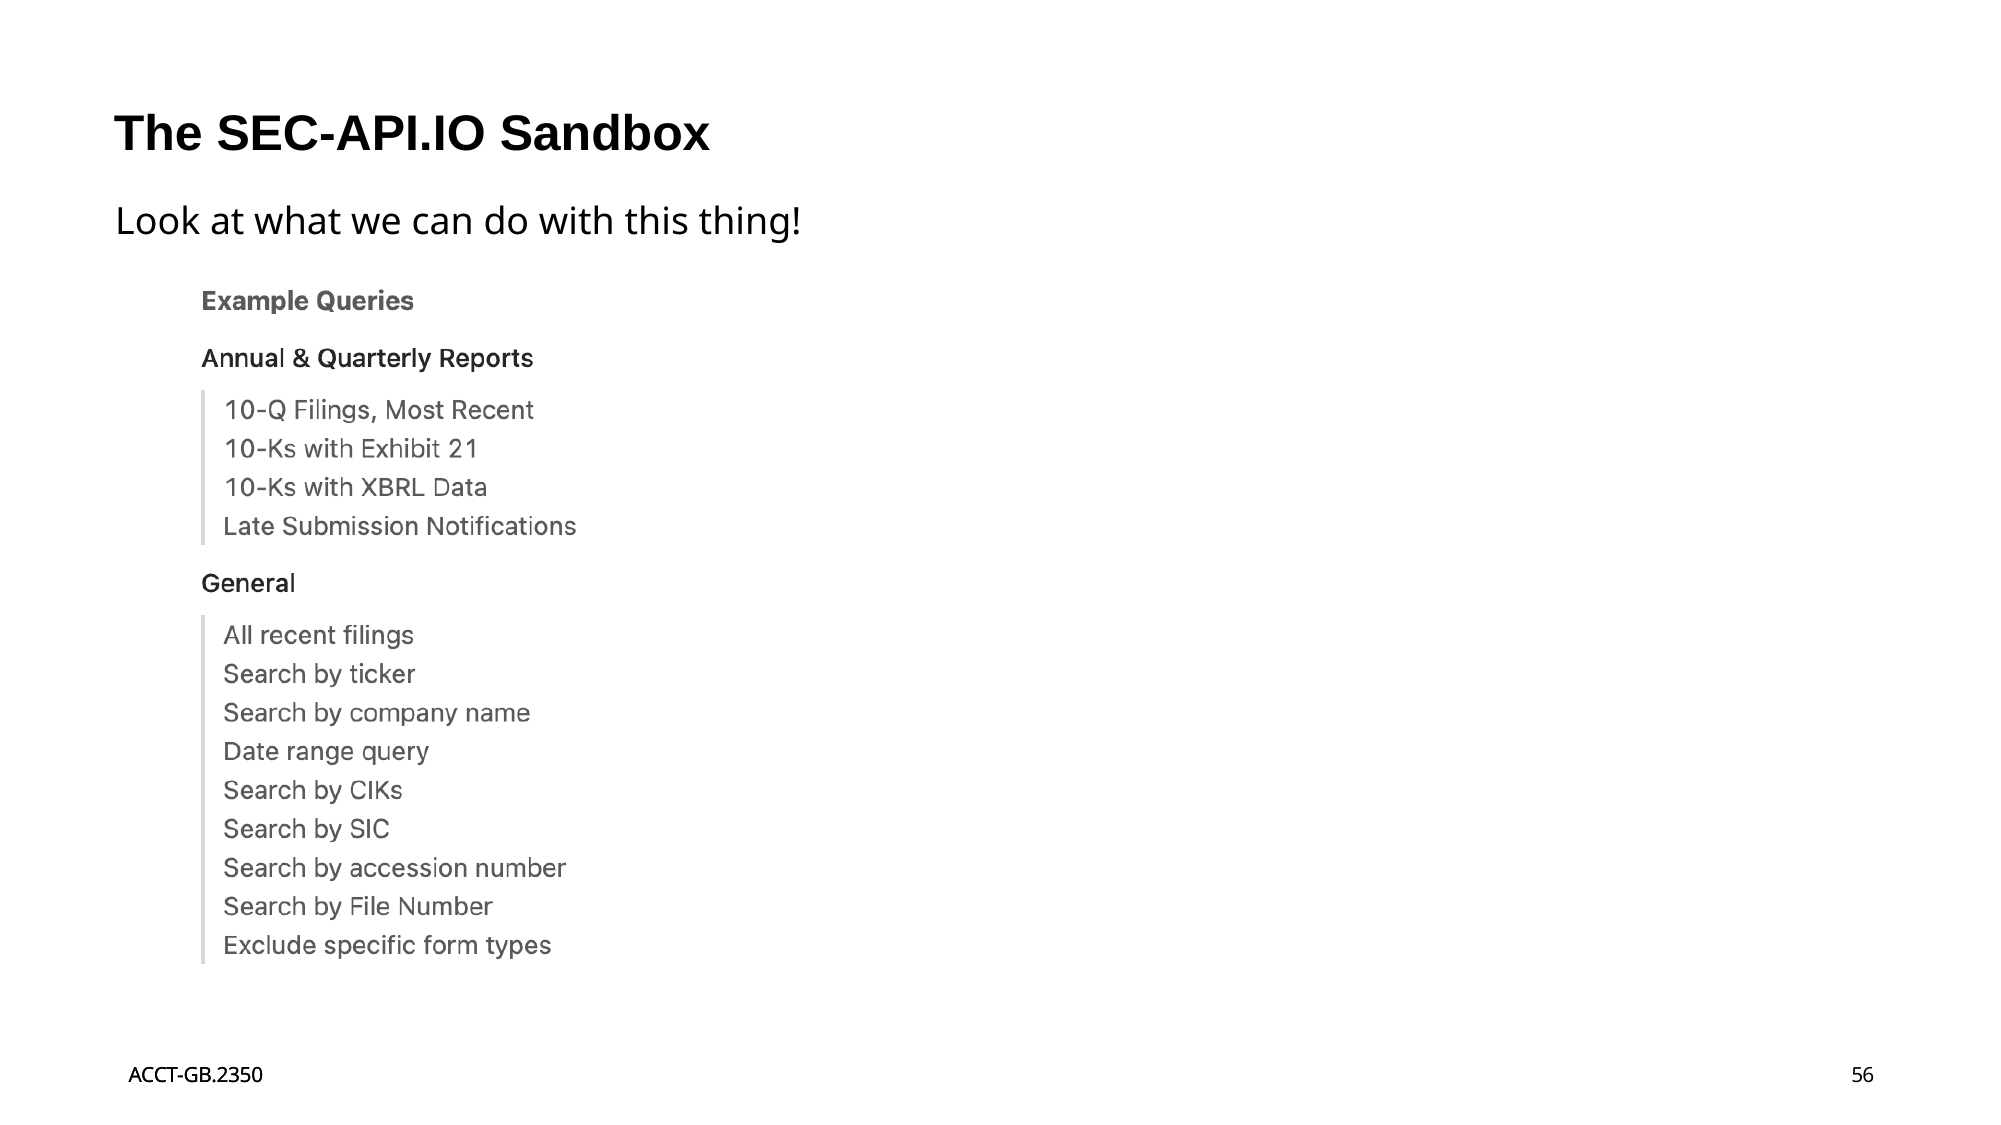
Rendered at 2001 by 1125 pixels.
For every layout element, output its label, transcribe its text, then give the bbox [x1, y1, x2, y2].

title The SEC-API.IO Sandbox [113, 100, 1887, 161]
slide_number 56 [1844, 1062, 1896, 1125]
list Look at what we can do with this thing! [115, 197, 838, 243]
picture [187, 266, 603, 973]
